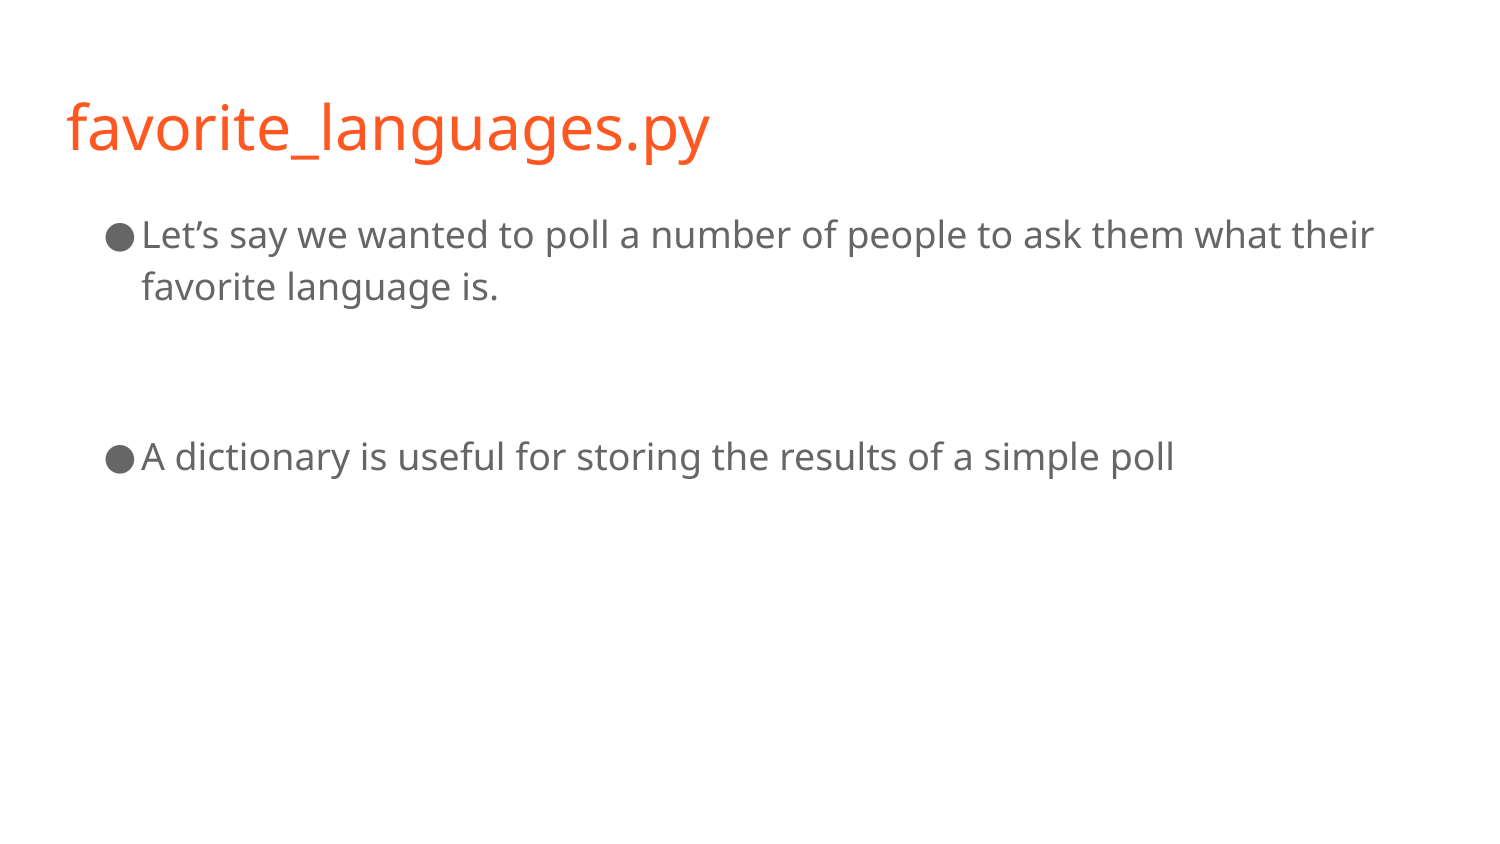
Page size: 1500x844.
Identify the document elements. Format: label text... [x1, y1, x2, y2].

list Let’s say we wanted to poll a number of people to ask them what their favorite language is. A dictionary is useful for storing the results of a simple poll [51, 189, 1449, 750]
title favorite_languages.py [51, 72, 1449, 167]
